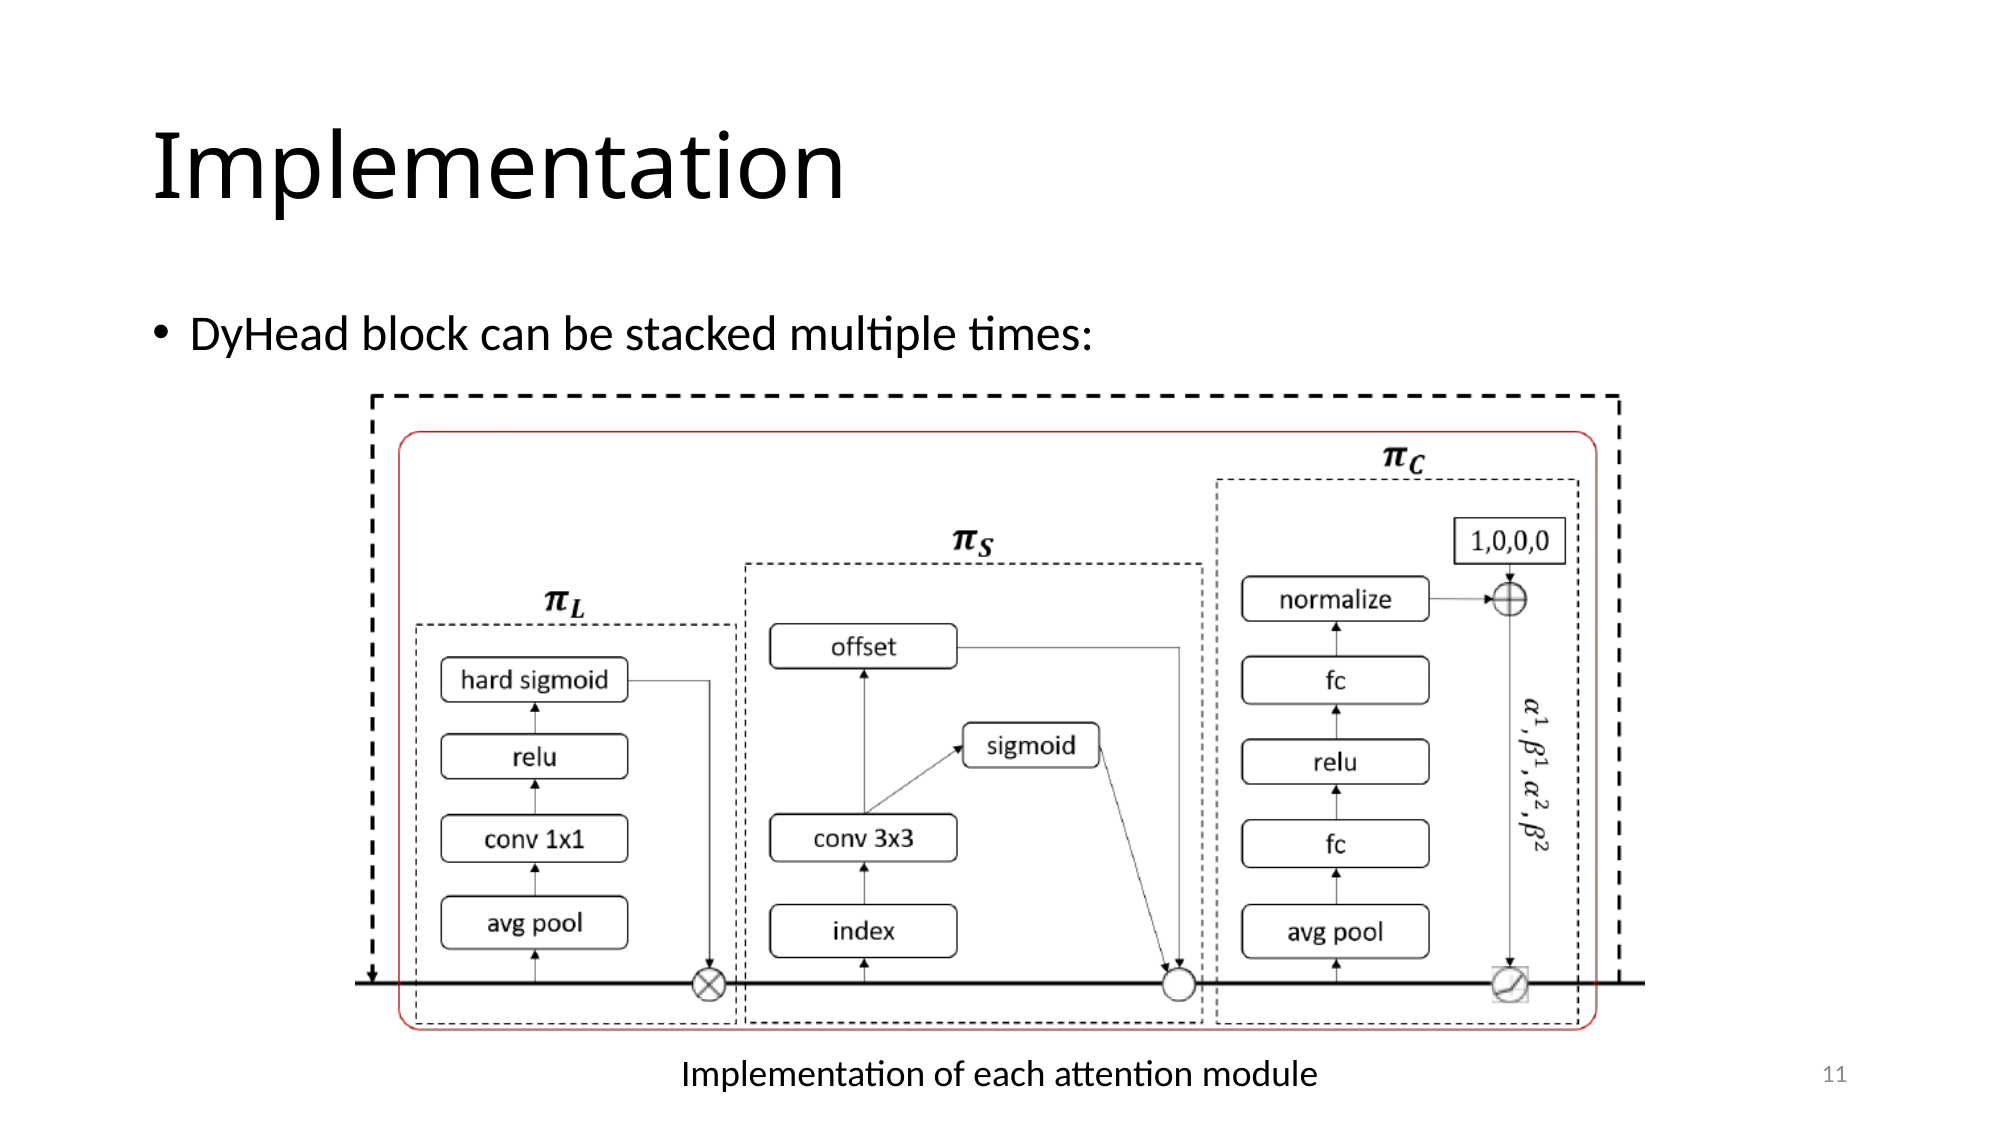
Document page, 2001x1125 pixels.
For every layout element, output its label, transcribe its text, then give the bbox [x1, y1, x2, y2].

list DyHead block can be stacked multiple times: [137, 299, 1863, 1014]
slide_number 11 [1645, 1042, 1863, 1103]
title Implementation [137, 59, 1863, 278]
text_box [355, 383, 1645, 1103]
